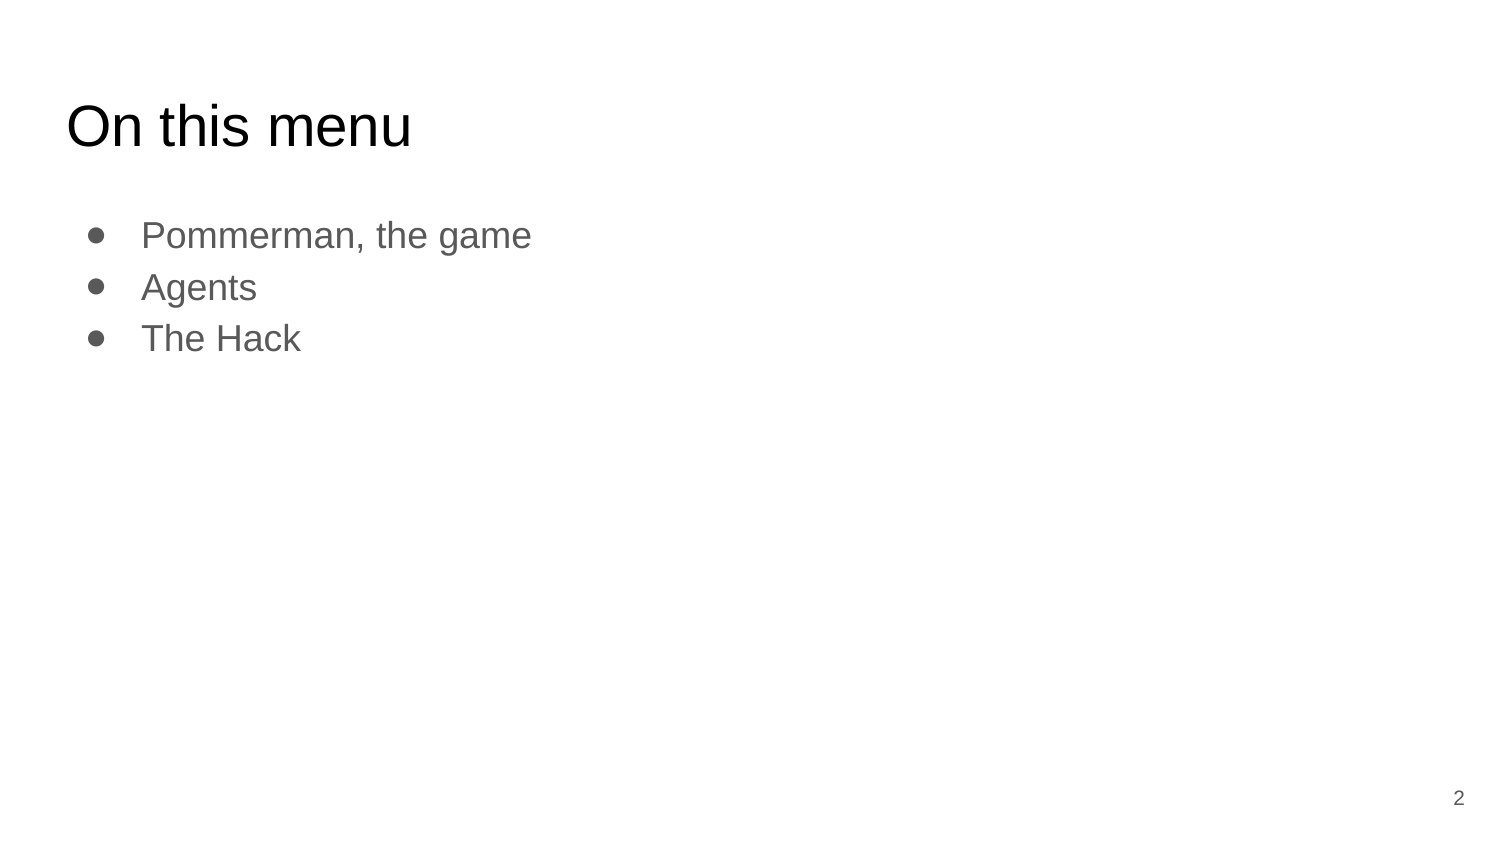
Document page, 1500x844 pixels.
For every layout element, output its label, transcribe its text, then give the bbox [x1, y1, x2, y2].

list Pommerman, the game Agents The Hack [51, 189, 1449, 750]
slide_number 2 [1389, 764, 1480, 830]
title On this menu [51, 72, 1449, 167]
